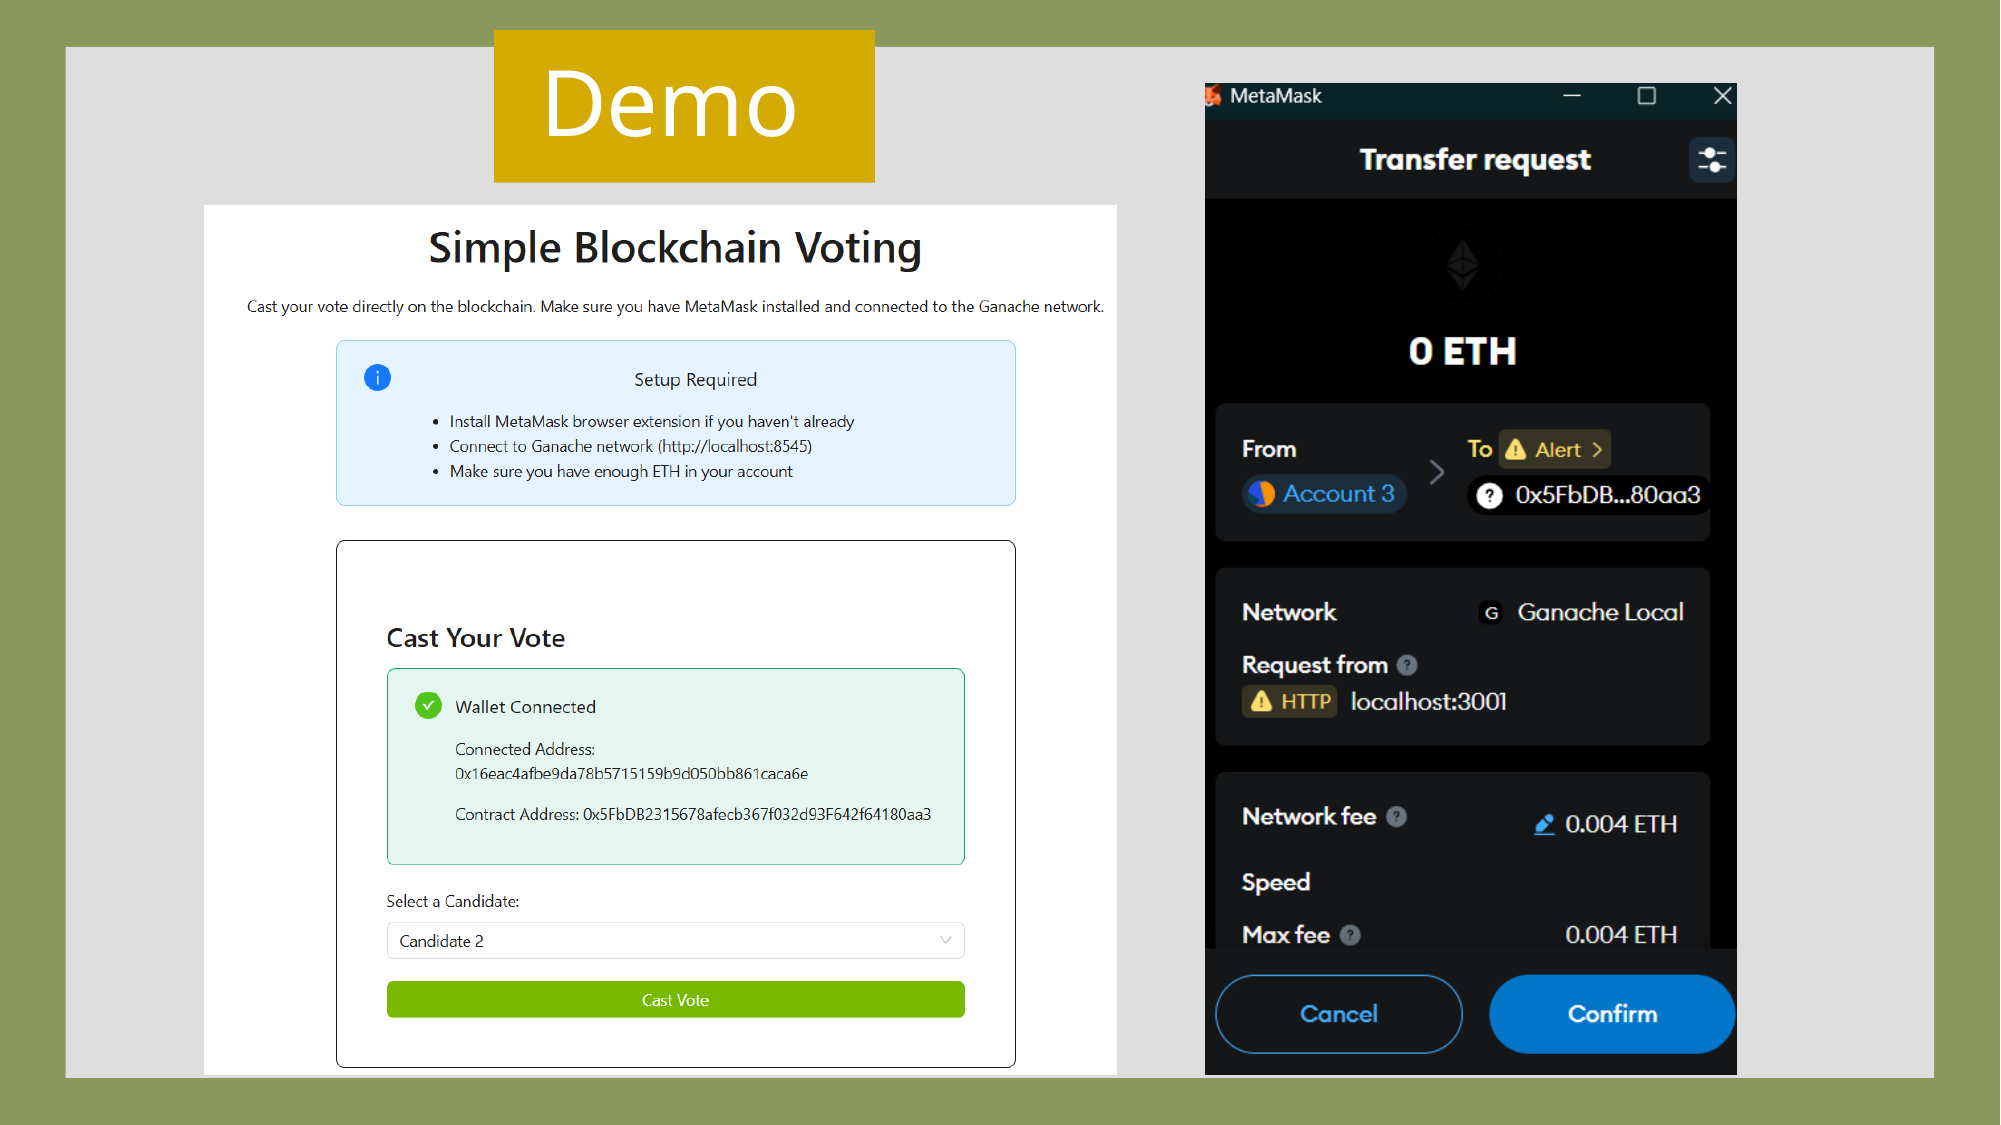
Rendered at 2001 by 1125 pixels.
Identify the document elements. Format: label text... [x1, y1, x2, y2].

title Demo [525, 0, 875, 205]
picture [1204, 82, 1737, 1075]
text_box [492, 29, 525, 184]
text_box [64, 45, 1936, 1079]
picture [203, 205, 1117, 1076]
